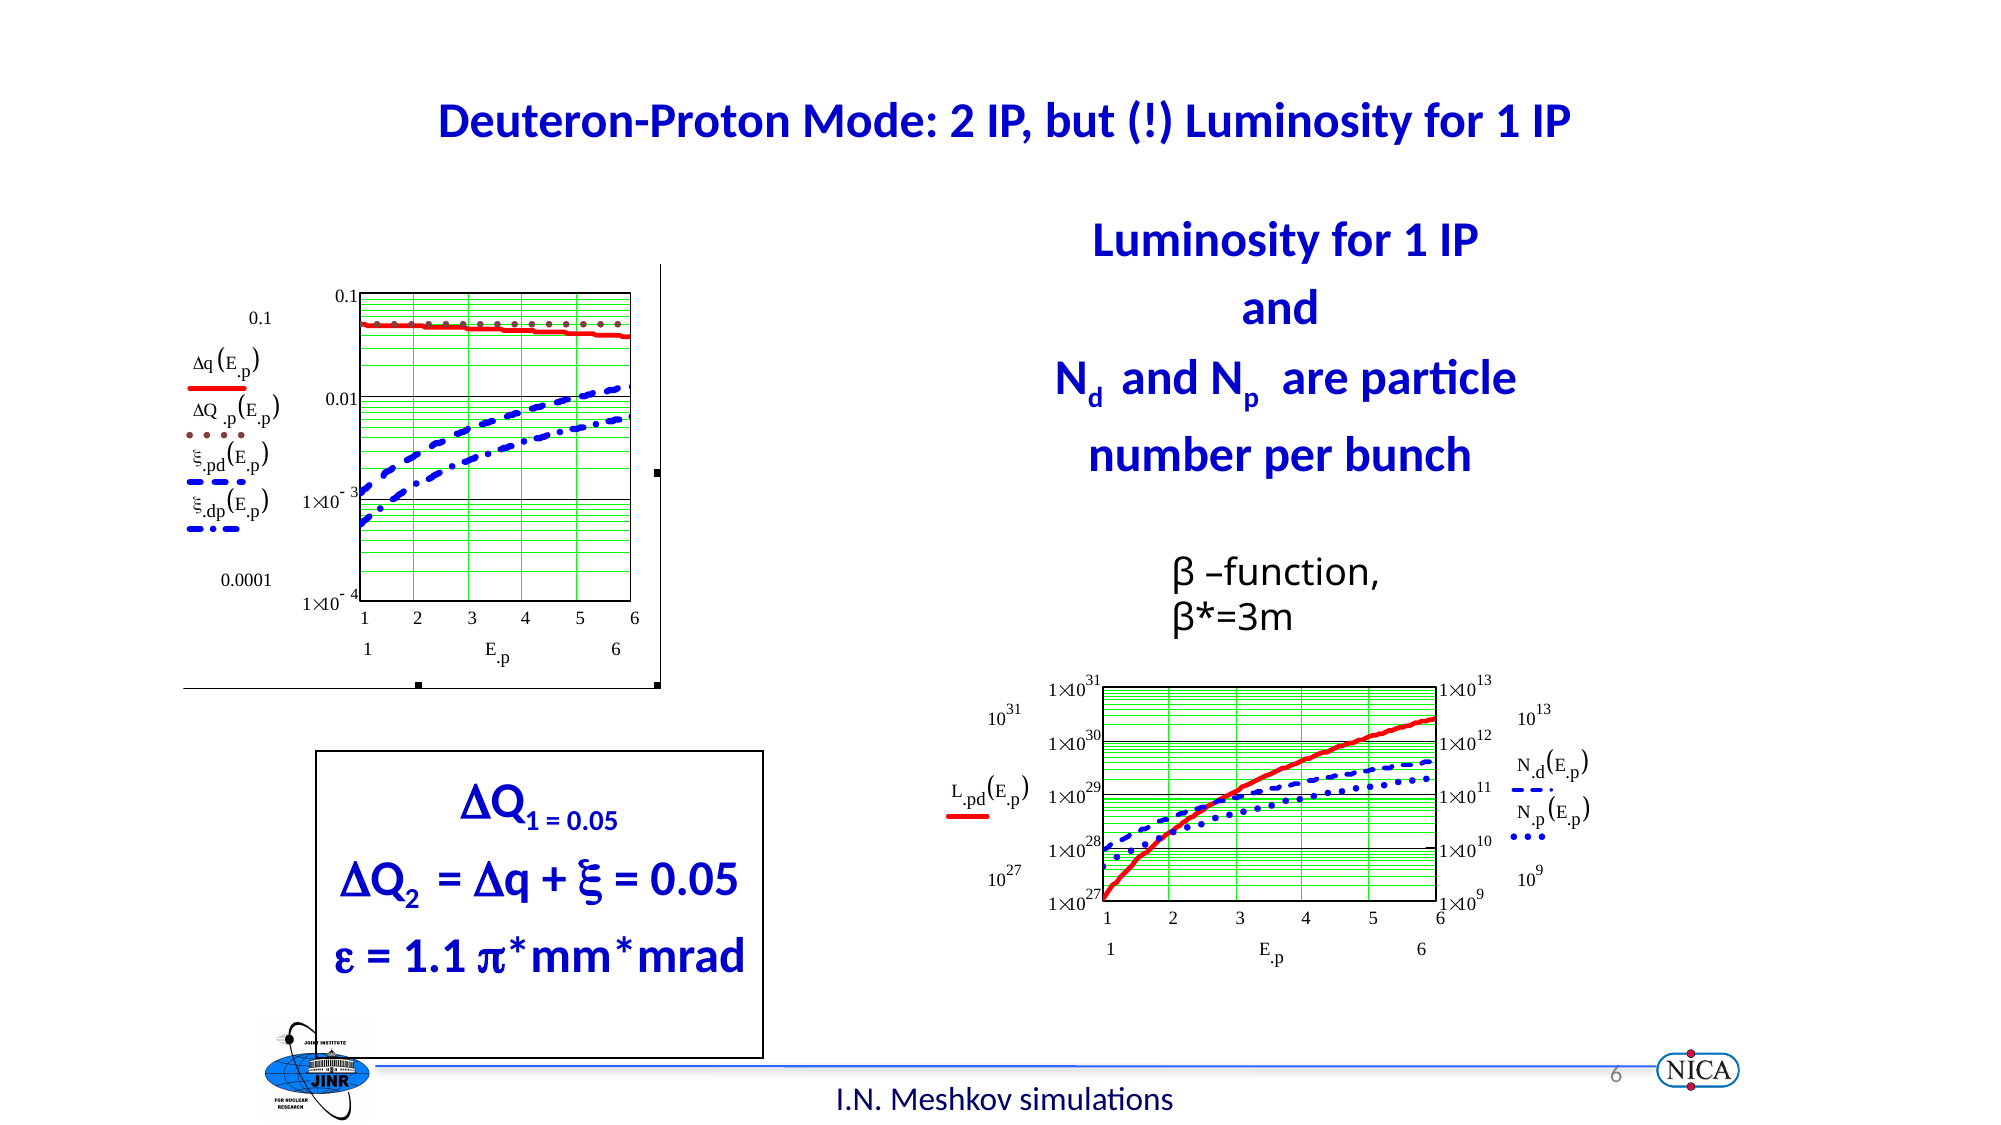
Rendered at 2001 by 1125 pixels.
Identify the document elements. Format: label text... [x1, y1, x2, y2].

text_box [183, 264, 700, 693]
text_box Q1 = 0.05 Q2 = q +  = 0.05  = 1.1 *mm*mrad [316, 750, 764, 1019]
text_box β –function, β*=3m [1156, 540, 2000, 646]
text_box Deuteron-Proton Mode: 2 IP, but (!) Luminosity for 1 IP [297, 71, 1713, 155]
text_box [941, 658, 1594, 981]
text_box Luminosity for 1 IP and Nd and Np are particle number per bunch [1037, 190, 1535, 489]
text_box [260, 1019, 1740, 1125]
